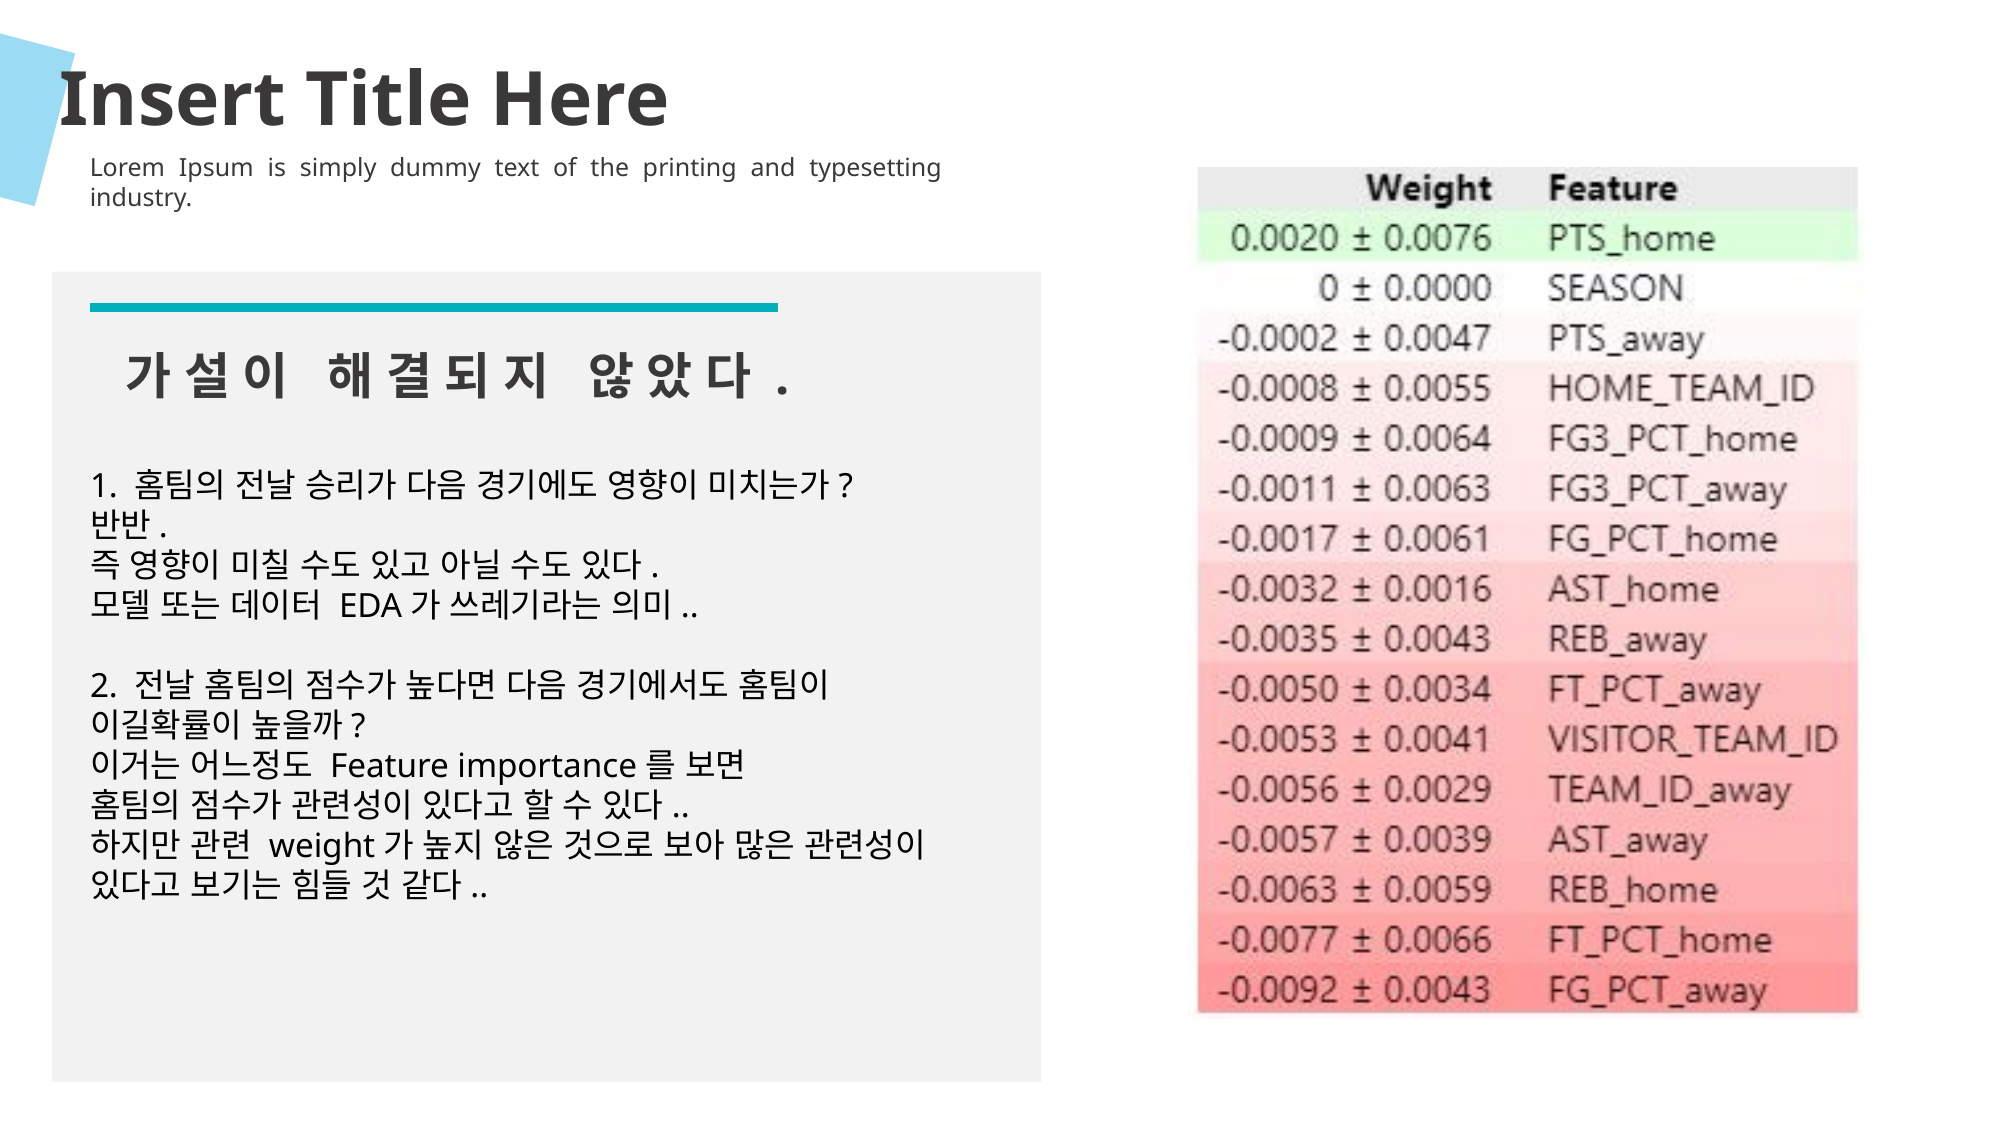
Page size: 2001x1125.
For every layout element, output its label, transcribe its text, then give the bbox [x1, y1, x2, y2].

picture [1188, 167, 1864, 1019]
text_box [75, 42, 959, 190]
text_box 1. 홈팀의 전날 승리가 다음 경기에도 영향이 미치는가? 반반. 즉 영향이 미칠 수도 있고 아닐 수도 있다. 모델 또는 데이터 EDA가 쓰레기라는 의미.. 2. 전날 홈팀의 점수가 높다면 다음 경기에서도 홈팀이 이길확률이 높을까? 이거는 어느정도 Feature importance를 보면 홈팀의 점수가 관련성이 있다고 할 수 있다.. 하지만 관련 weight가 높지 않은 것으로 보아 많은 관련성이 있다고 보기는 힘들 것 같다.. [75, 457, 980, 912]
text_box [0, 32, 75, 208]
text_box 가설이 해결되지 않았다. [110, 336, 806, 412]
text_box [51, 271, 1042, 1083]
